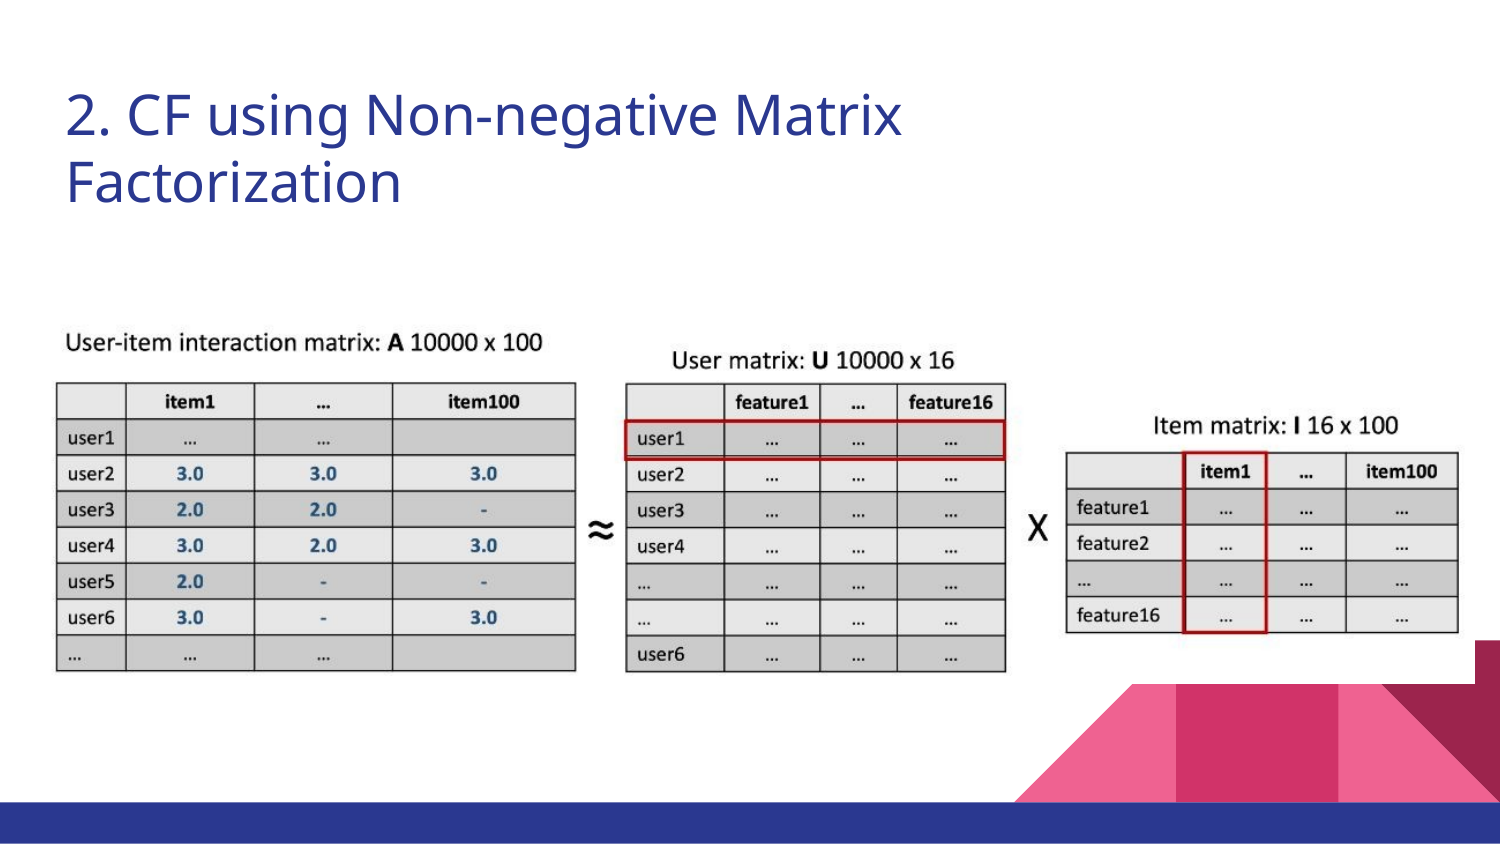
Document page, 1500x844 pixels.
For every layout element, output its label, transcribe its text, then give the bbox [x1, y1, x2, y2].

title 2. CF using Non-negative Matrix Factorization [63, 77, 1202, 220]
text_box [0, 296, 1500, 844]
